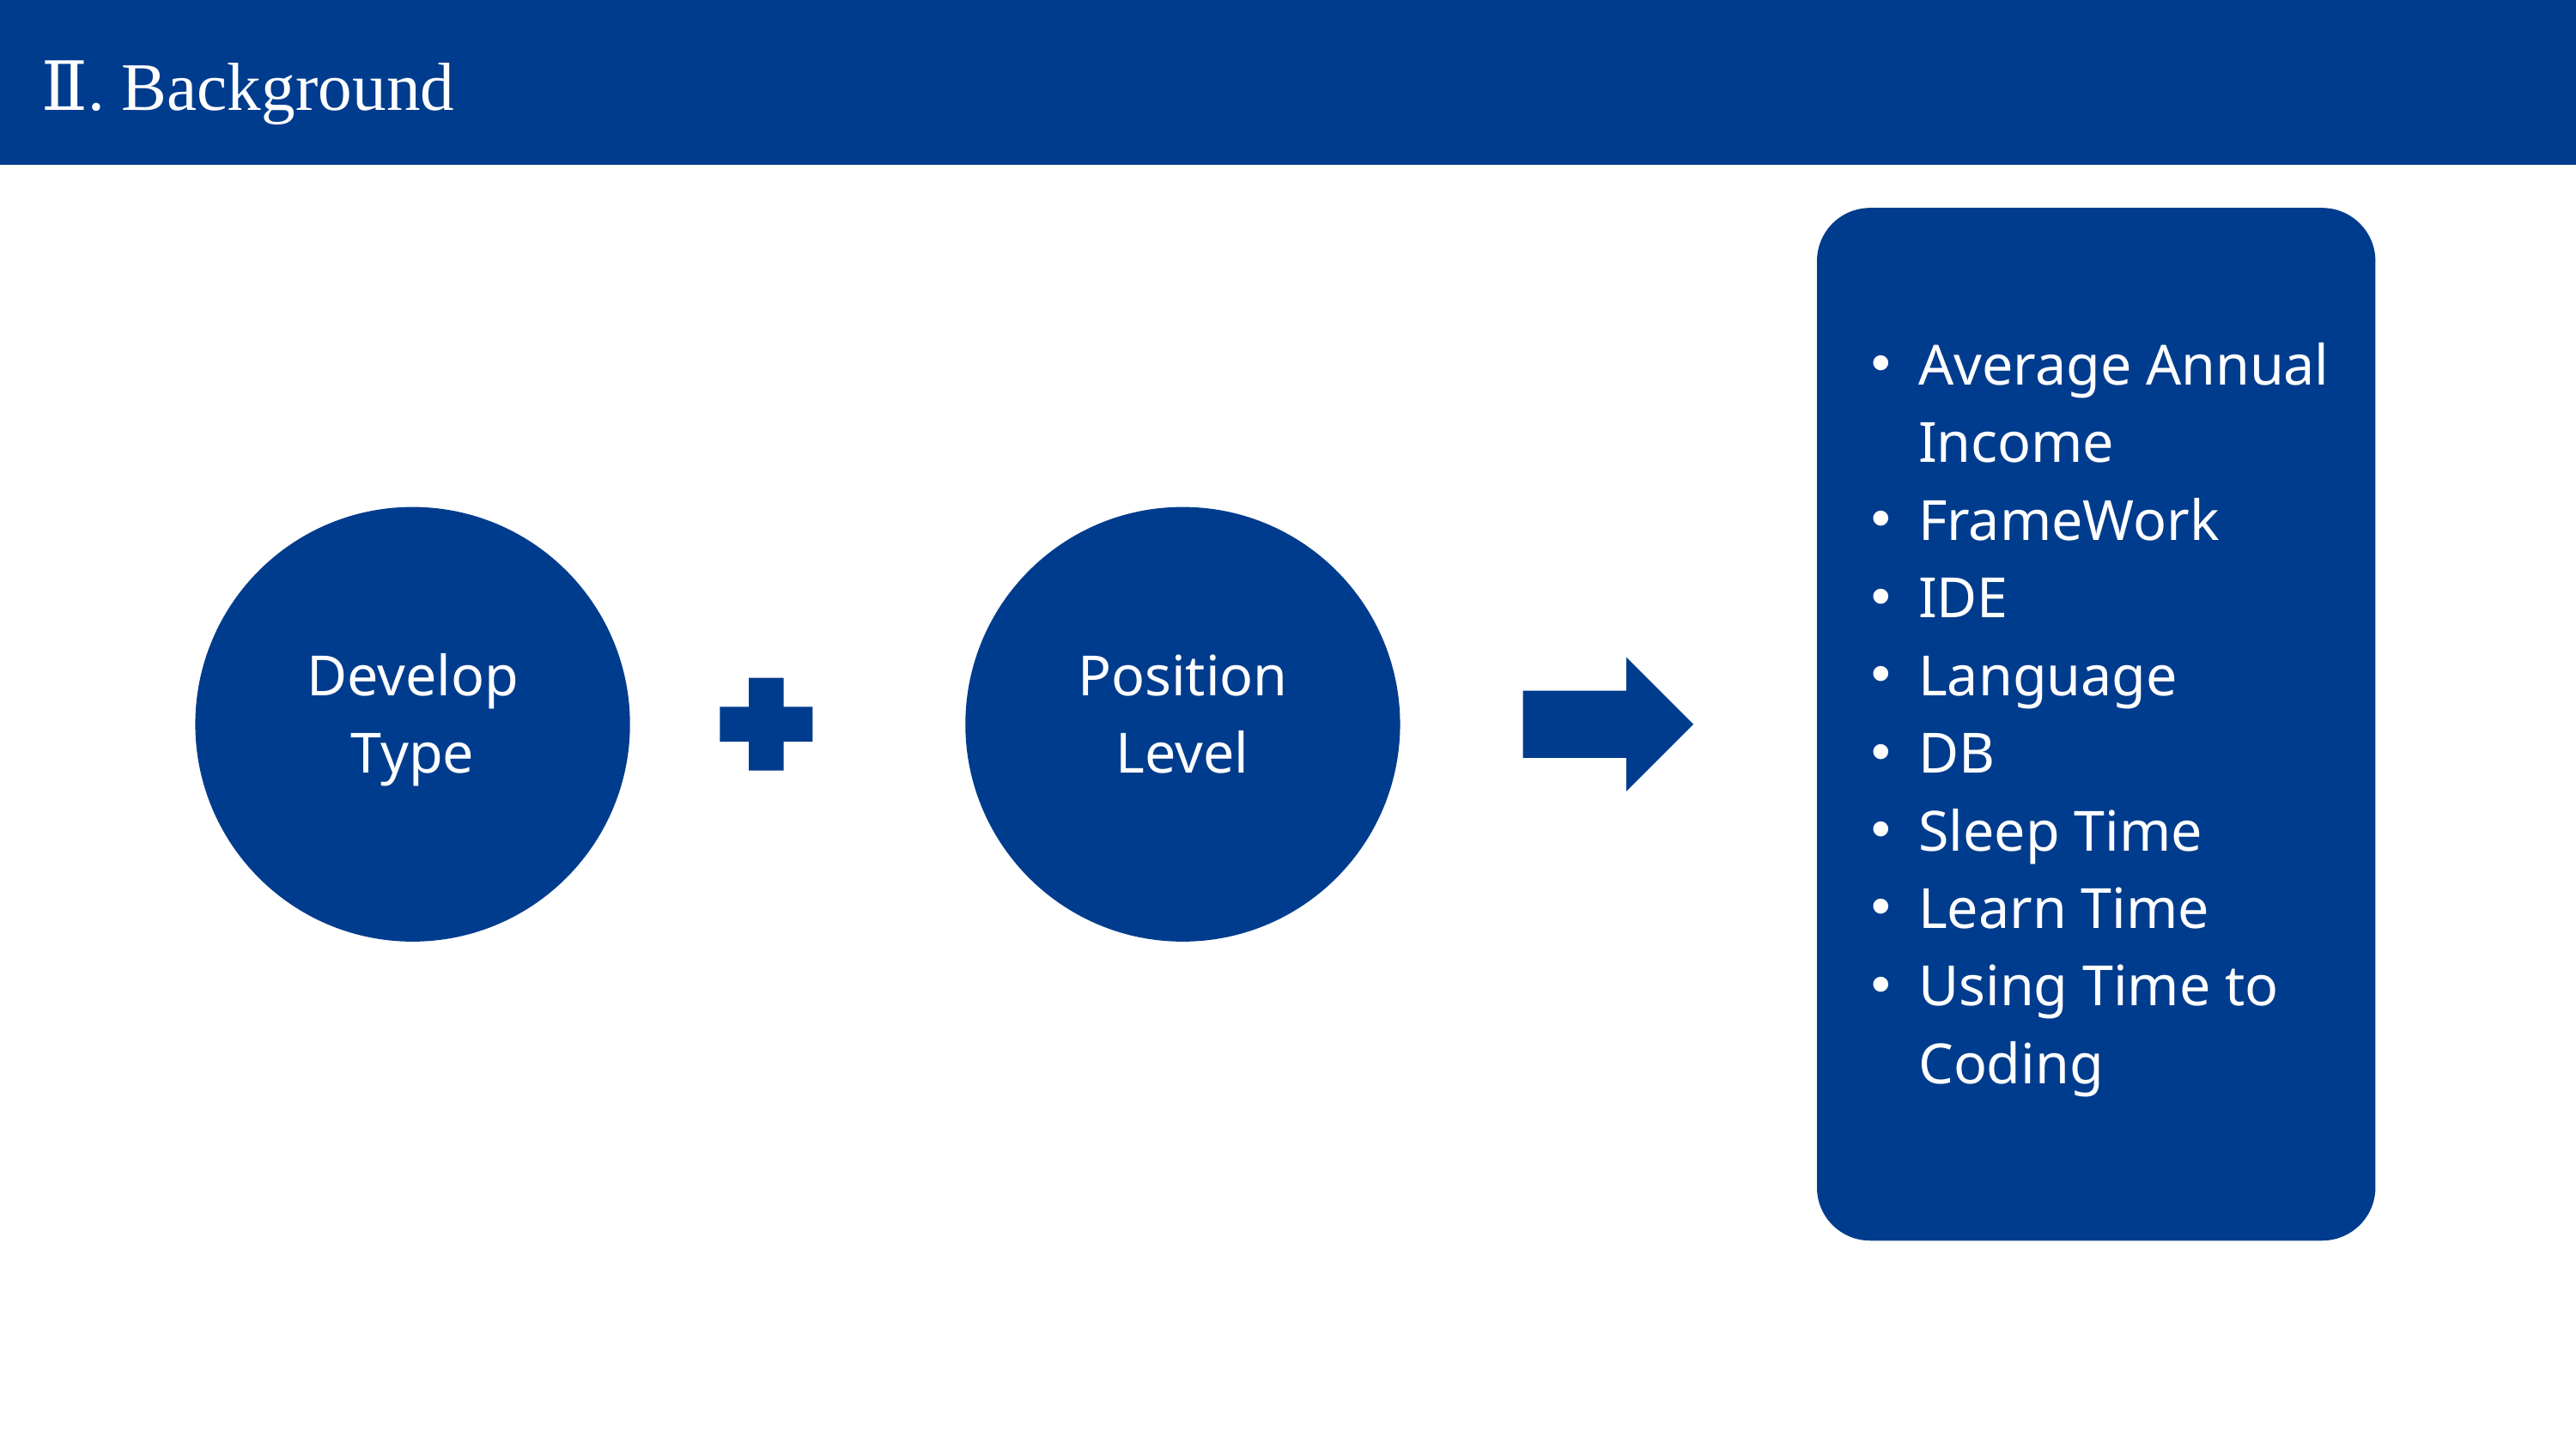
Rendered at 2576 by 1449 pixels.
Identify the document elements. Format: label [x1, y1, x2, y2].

text_box [965, 506, 1400, 943]
text_box [195, 506, 630, 943]
text_box [720, 677, 813, 771]
text_box [1816, 207, 2376, 1241]
text_box [0, 0, 2576, 165]
text_box [1522, 657, 1694, 792]
